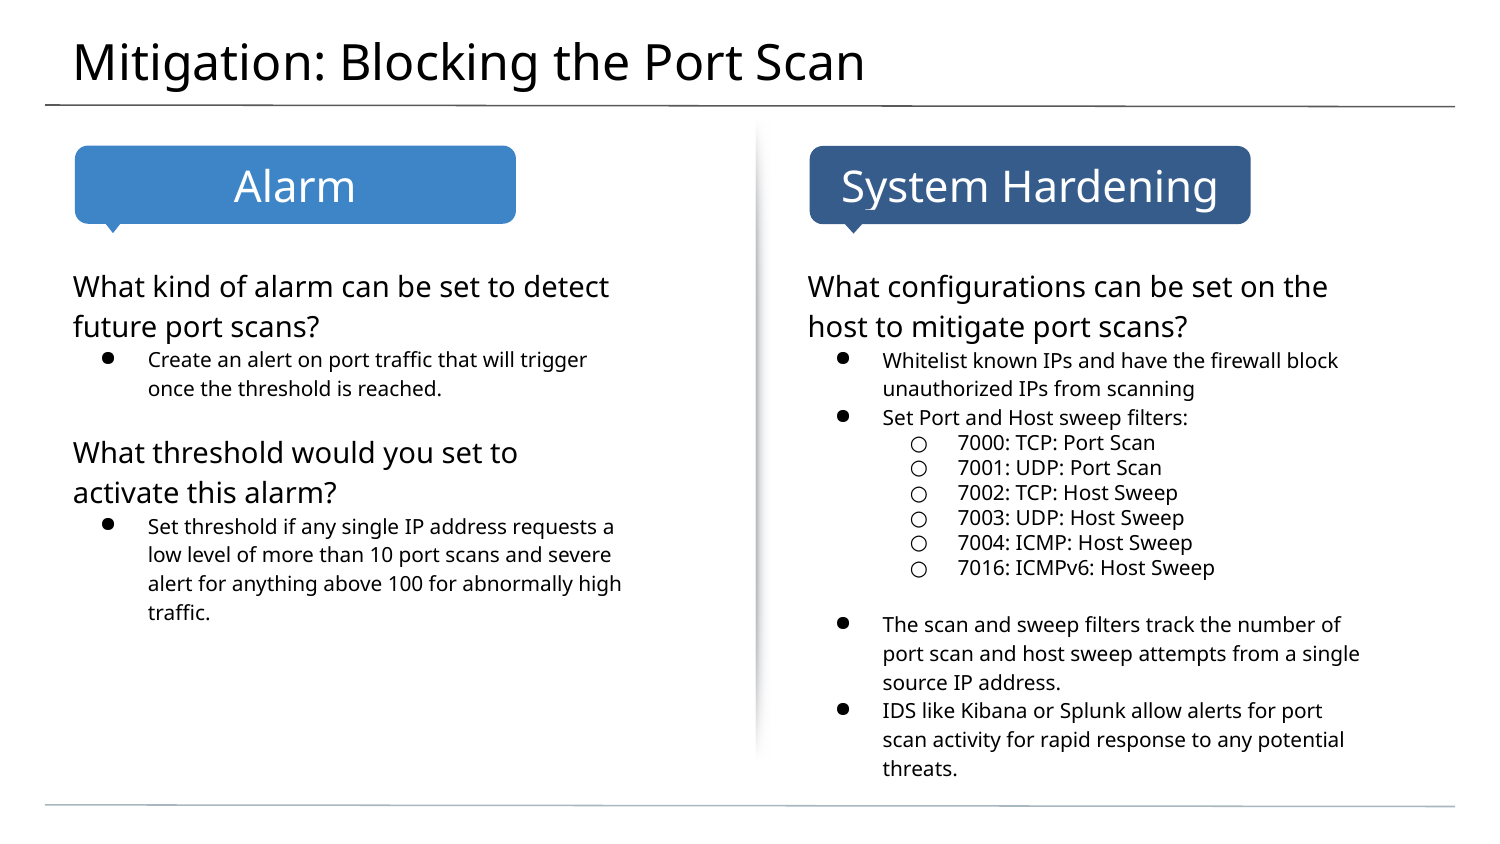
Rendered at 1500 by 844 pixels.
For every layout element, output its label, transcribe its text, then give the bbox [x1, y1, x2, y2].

title Mitigation: Blocking the Port Scan [0, 0, 1500, 88]
subtitle What configurations can be set on the host to mitigate port scans? Whitelist known IPs and have the firewall block unauthorized IPs from scanning Set Port and Host sweep filters: 7000: TCP: Port Scan 7001: UDP: Port Scan 7002: TCP: Host Sweep 7003: UDP: Host Sweep 7004: ICMP: Host Sweep 7016: ICMPv6: Host Sweep The scan and sweep filters track the number of port scan and host sweep attempts from a single source IP address. IDS like Kibana or Splunk allow alerts for port scan activity for rapid response to any potential threats. [732, 263, 1438, 805]
picture [703, 107, 839, 782]
subtitle What kind of alarm can be set to detect future port scans? Create an alert on port traffic that will trigger once the threshold is reached. What threshold would you set to activate this alarm? Set threshold if any single IP address requests a low level of more than 10 port scans and severe alert for anything above 100 for abnormally high traffic. [0, 262, 704, 764]
